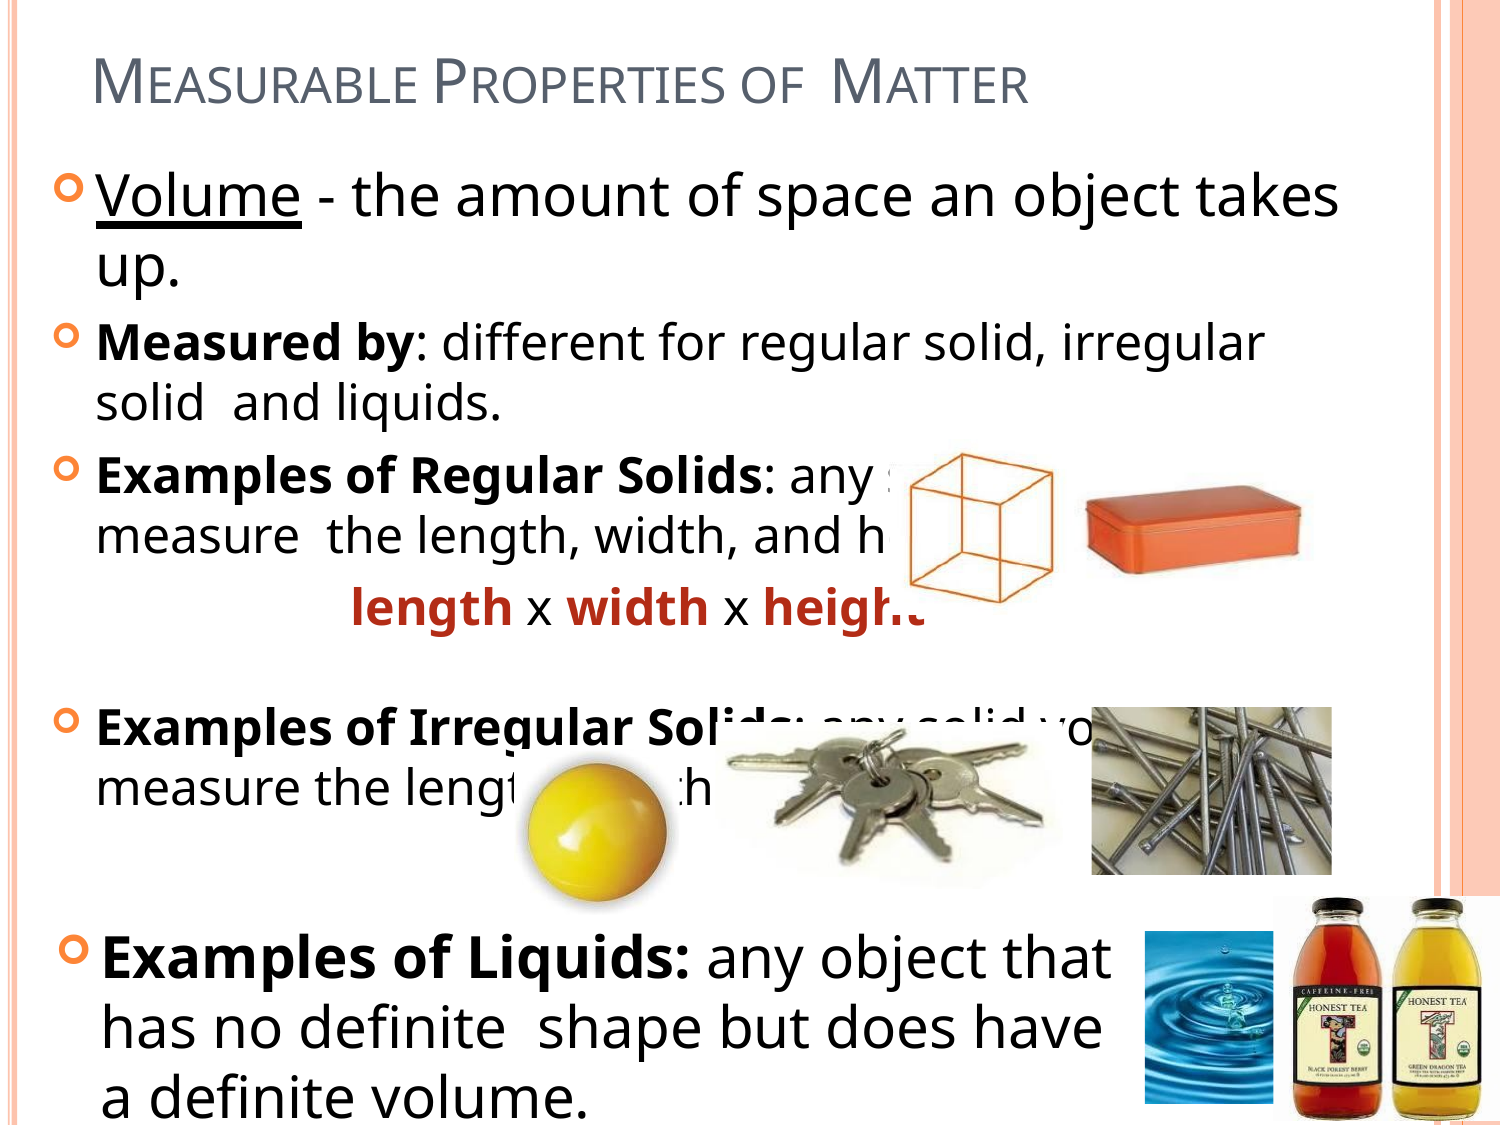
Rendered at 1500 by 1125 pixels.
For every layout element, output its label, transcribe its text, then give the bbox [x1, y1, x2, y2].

text_box [715, 722, 1063, 889]
text_box [1273, 896, 1500, 1121]
text_box Volume - the amount of space an object takes up. Measured by: different for regular solid, irregular solid and liquids. Examples of Regular Solids: any solid you can measure the length, width, and height of length x width x height Examples of Irregular Solids: any solid you cannot measure the length, width and height of. [48, 140, 1374, 816]
title MEASURABLE PROPERTIES OF MATTER [87, 38, 1176, 140]
text_box [1062, 438, 1325, 622]
text_box Examples of Liquids: any object that has no definite shape but does have a definite volume. [53, 918, 1150, 1125]
text_box [1091, 707, 1332, 875]
text_box [1144, 931, 1273, 1104]
text_box [889, 439, 1067, 615]
text_box [514, 749, 680, 915]
